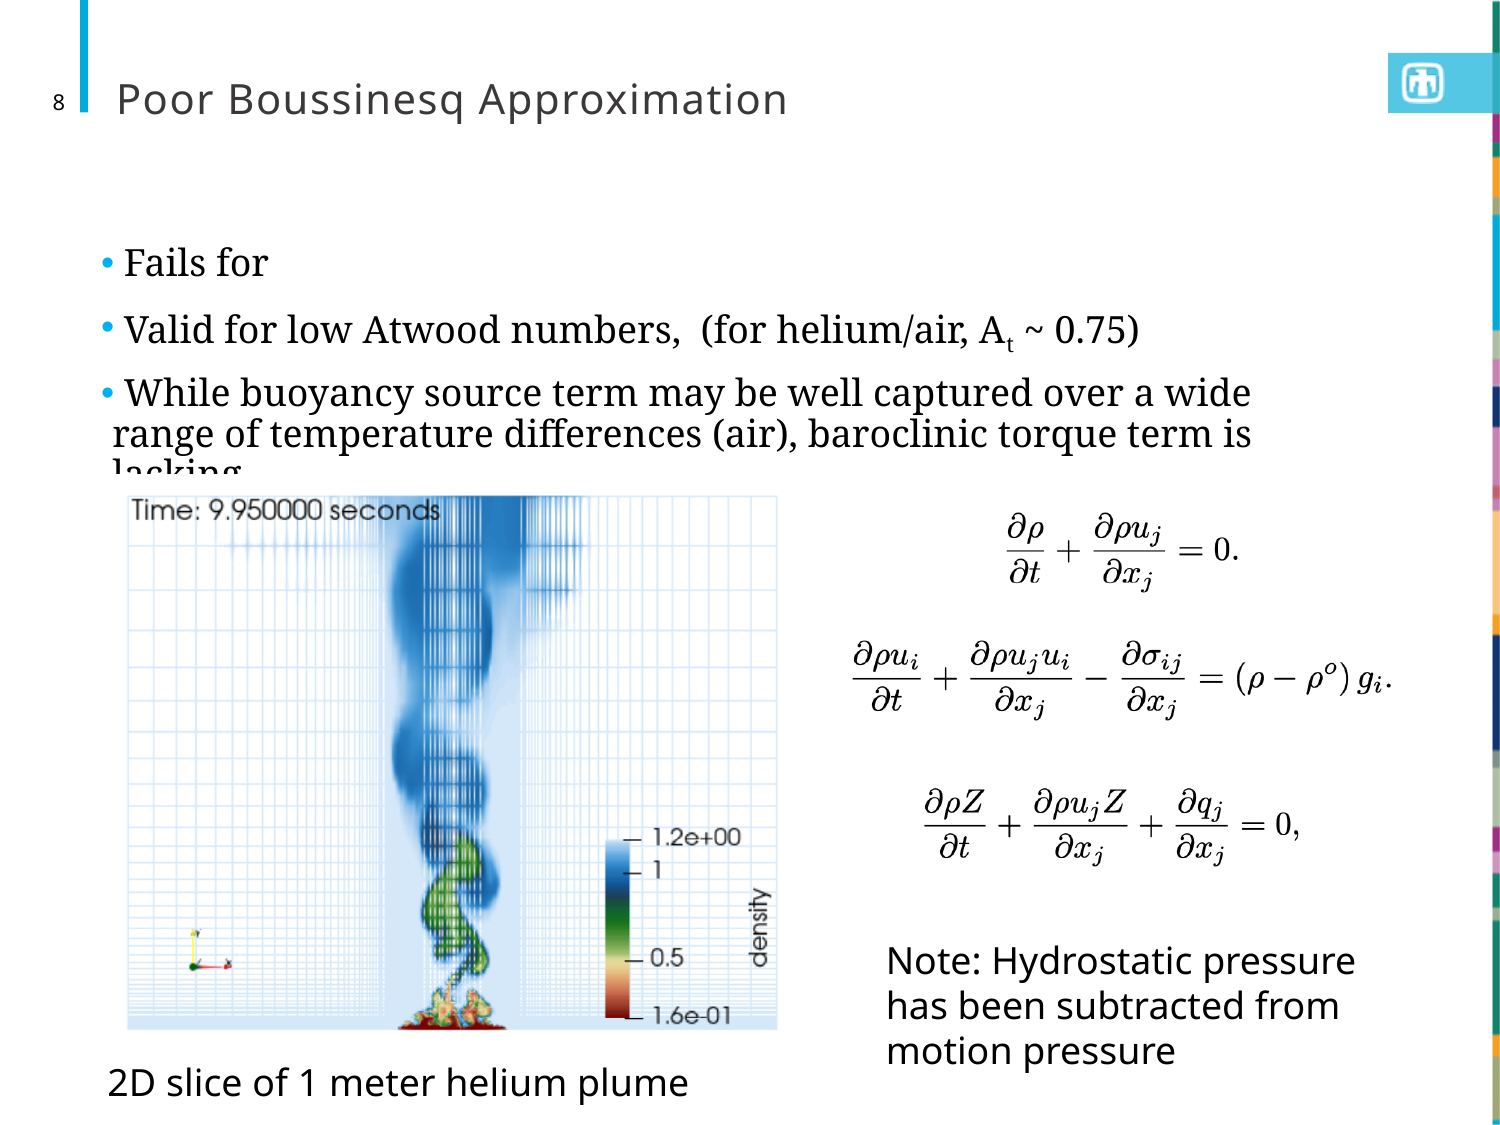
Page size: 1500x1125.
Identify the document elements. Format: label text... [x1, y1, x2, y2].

picture [103, 474, 804, 1053]
picture [1493, 330, 1499, 1120]
picture [1493, 1, 1500, 215]
title Poor Boussinesq Approximation [101, 36, 1339, 131]
picture [1401, 62, 1445, 104]
text_box 2D slice of 1 meter helium plume [92, 1051, 705, 1112]
text_box Note: Hydrostatic pressure has been subtracted from motion pressure [871, 929, 1440, 1080]
picture [805, 485, 1441, 891]
slide_number 8 [7, 73, 80, 133]
